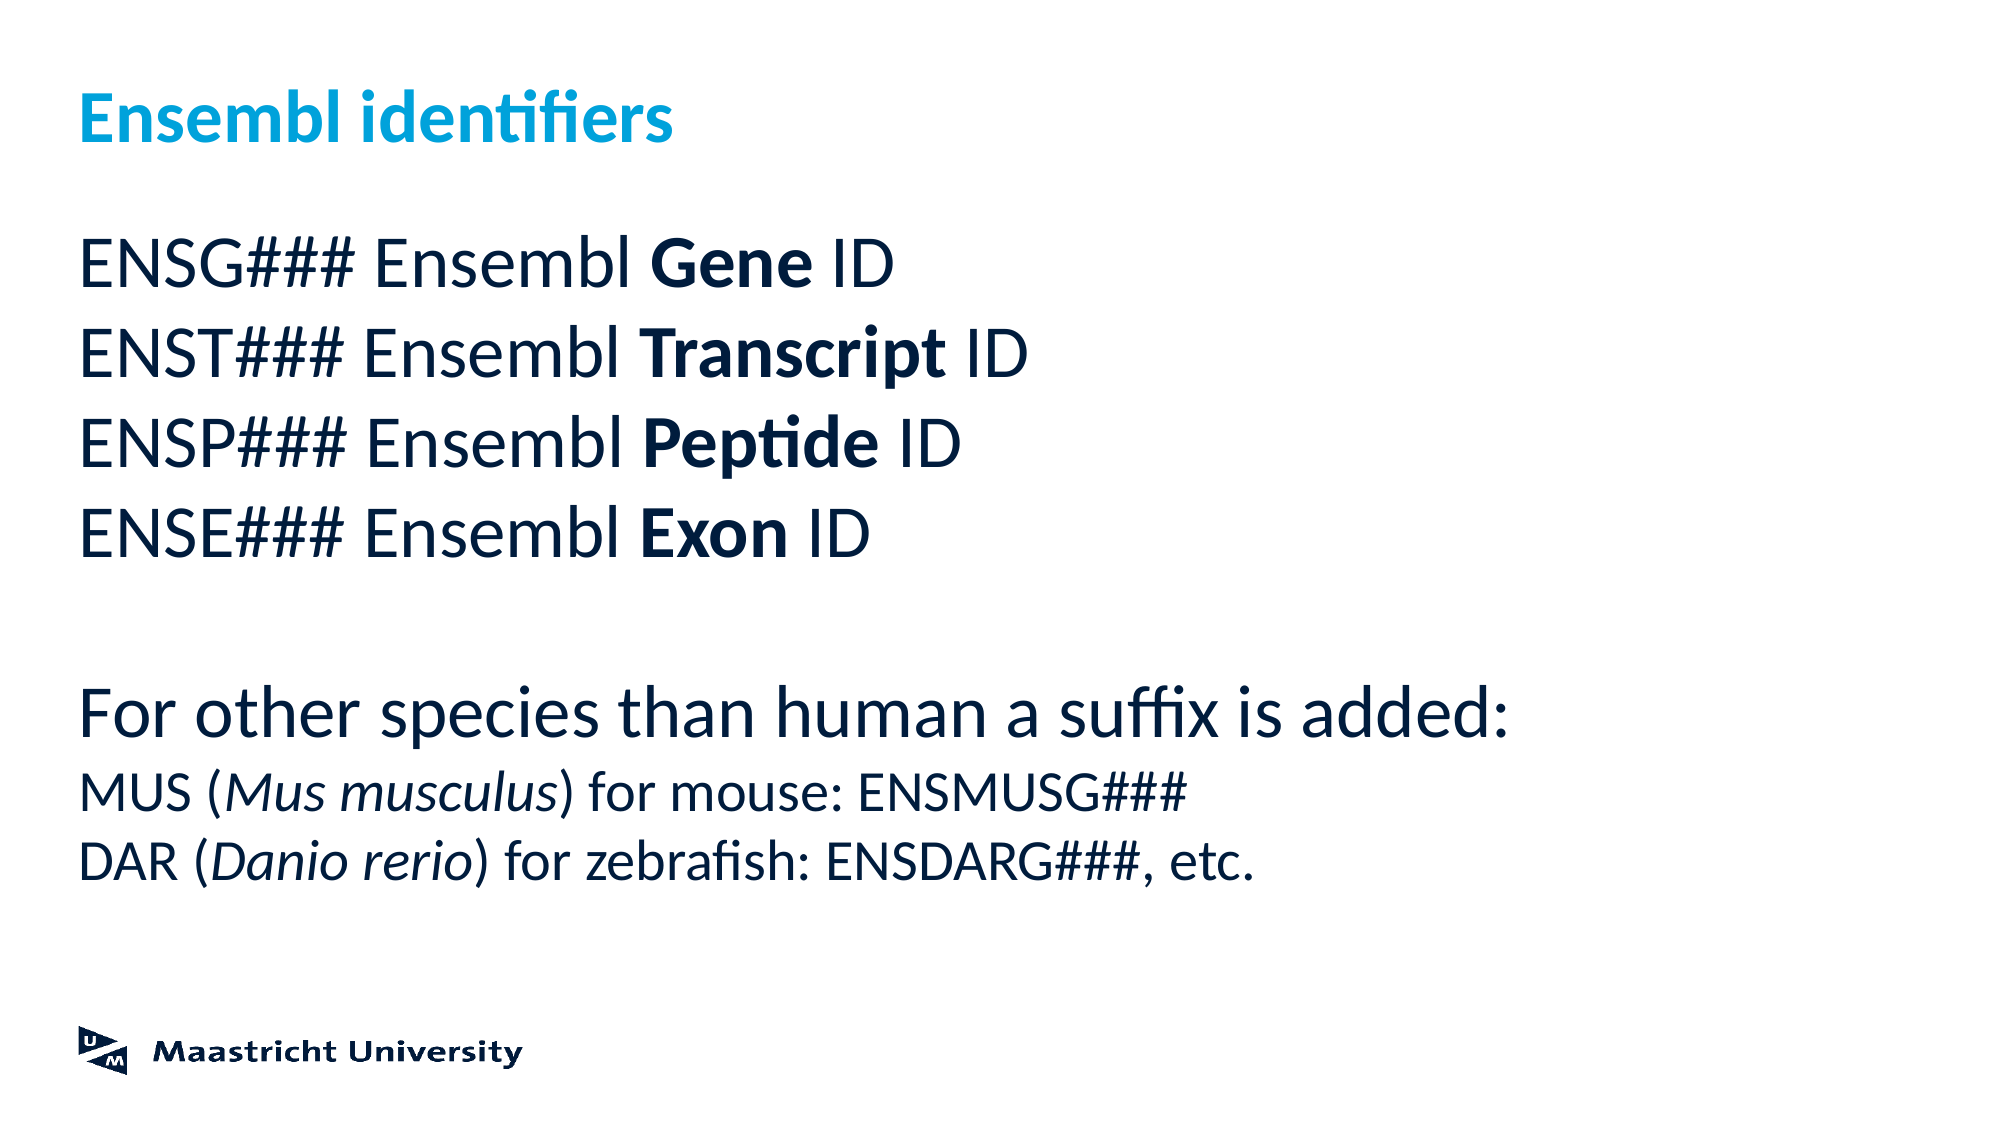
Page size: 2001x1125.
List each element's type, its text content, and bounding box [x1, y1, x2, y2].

picture [78, 1012, 540, 1096]
list ENSG### Ensembl Gene ID ENST### Ensembl Transcript ID ENSP### Ensembl Peptide ID ENSE### Ensembl Exon ID For other species than human a suffix is added: MUS (Mus musculus) for mouse: ENSMUSG### DAR (Danio rerio) for zebrafish: ENSDARG###, etc. [78, 212, 1900, 808]
title Ensembl identifiers [78, 67, 1900, 192]
